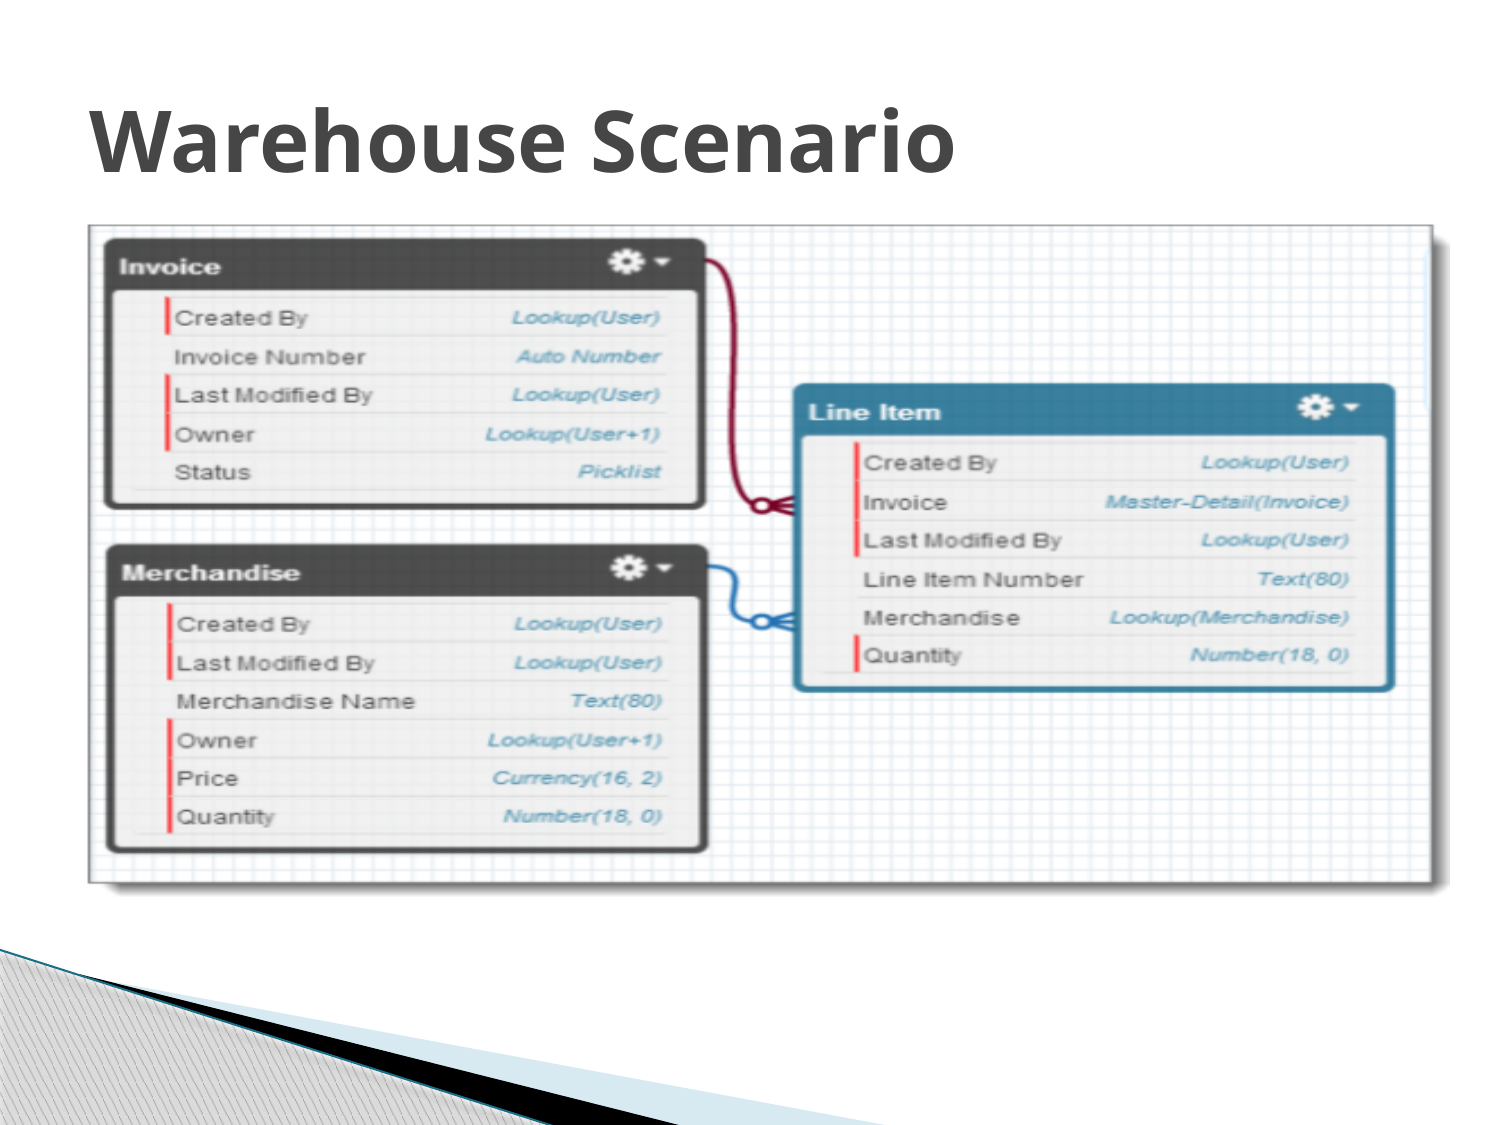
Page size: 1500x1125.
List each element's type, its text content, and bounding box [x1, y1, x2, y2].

picture [74, 212, 1451, 901]
title Warehouse Scenario [75, 45, 1425, 212]
